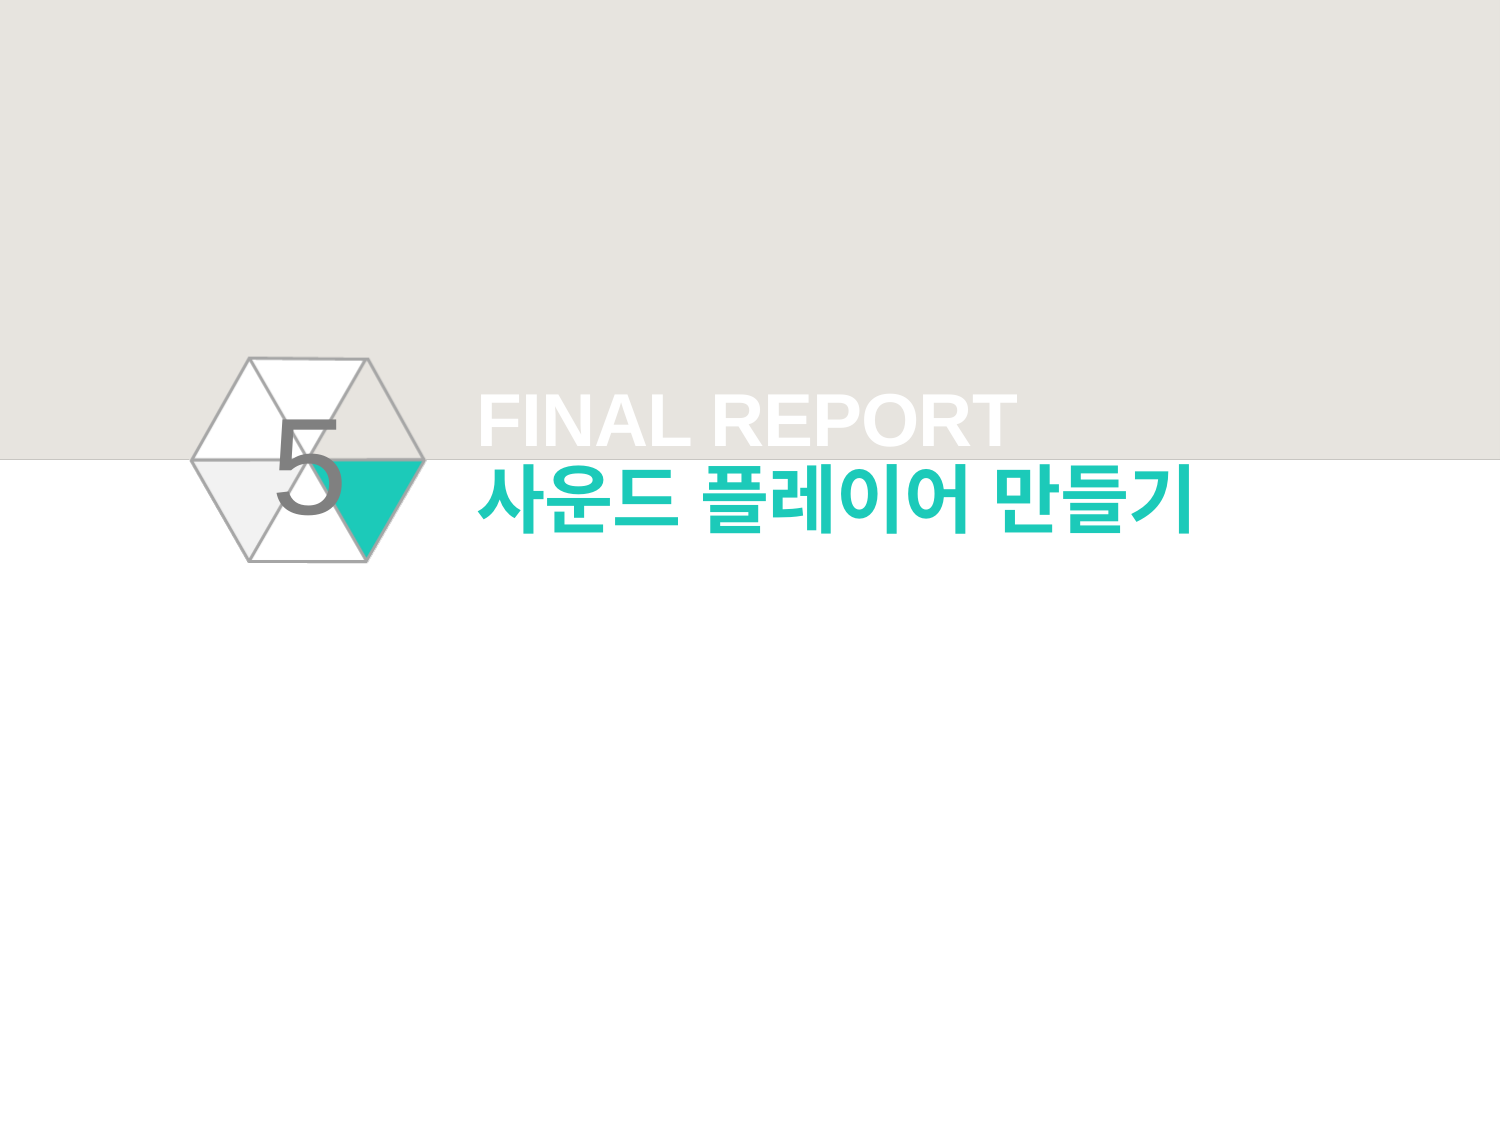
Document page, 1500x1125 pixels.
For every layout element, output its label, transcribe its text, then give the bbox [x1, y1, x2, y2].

text_box FINAL REPORT 사운드 플레이어 만들기 [462, 377, 1414, 548]
picture [0, 0, 1500, 564]
text_box 5 [231, 396, 387, 524]
